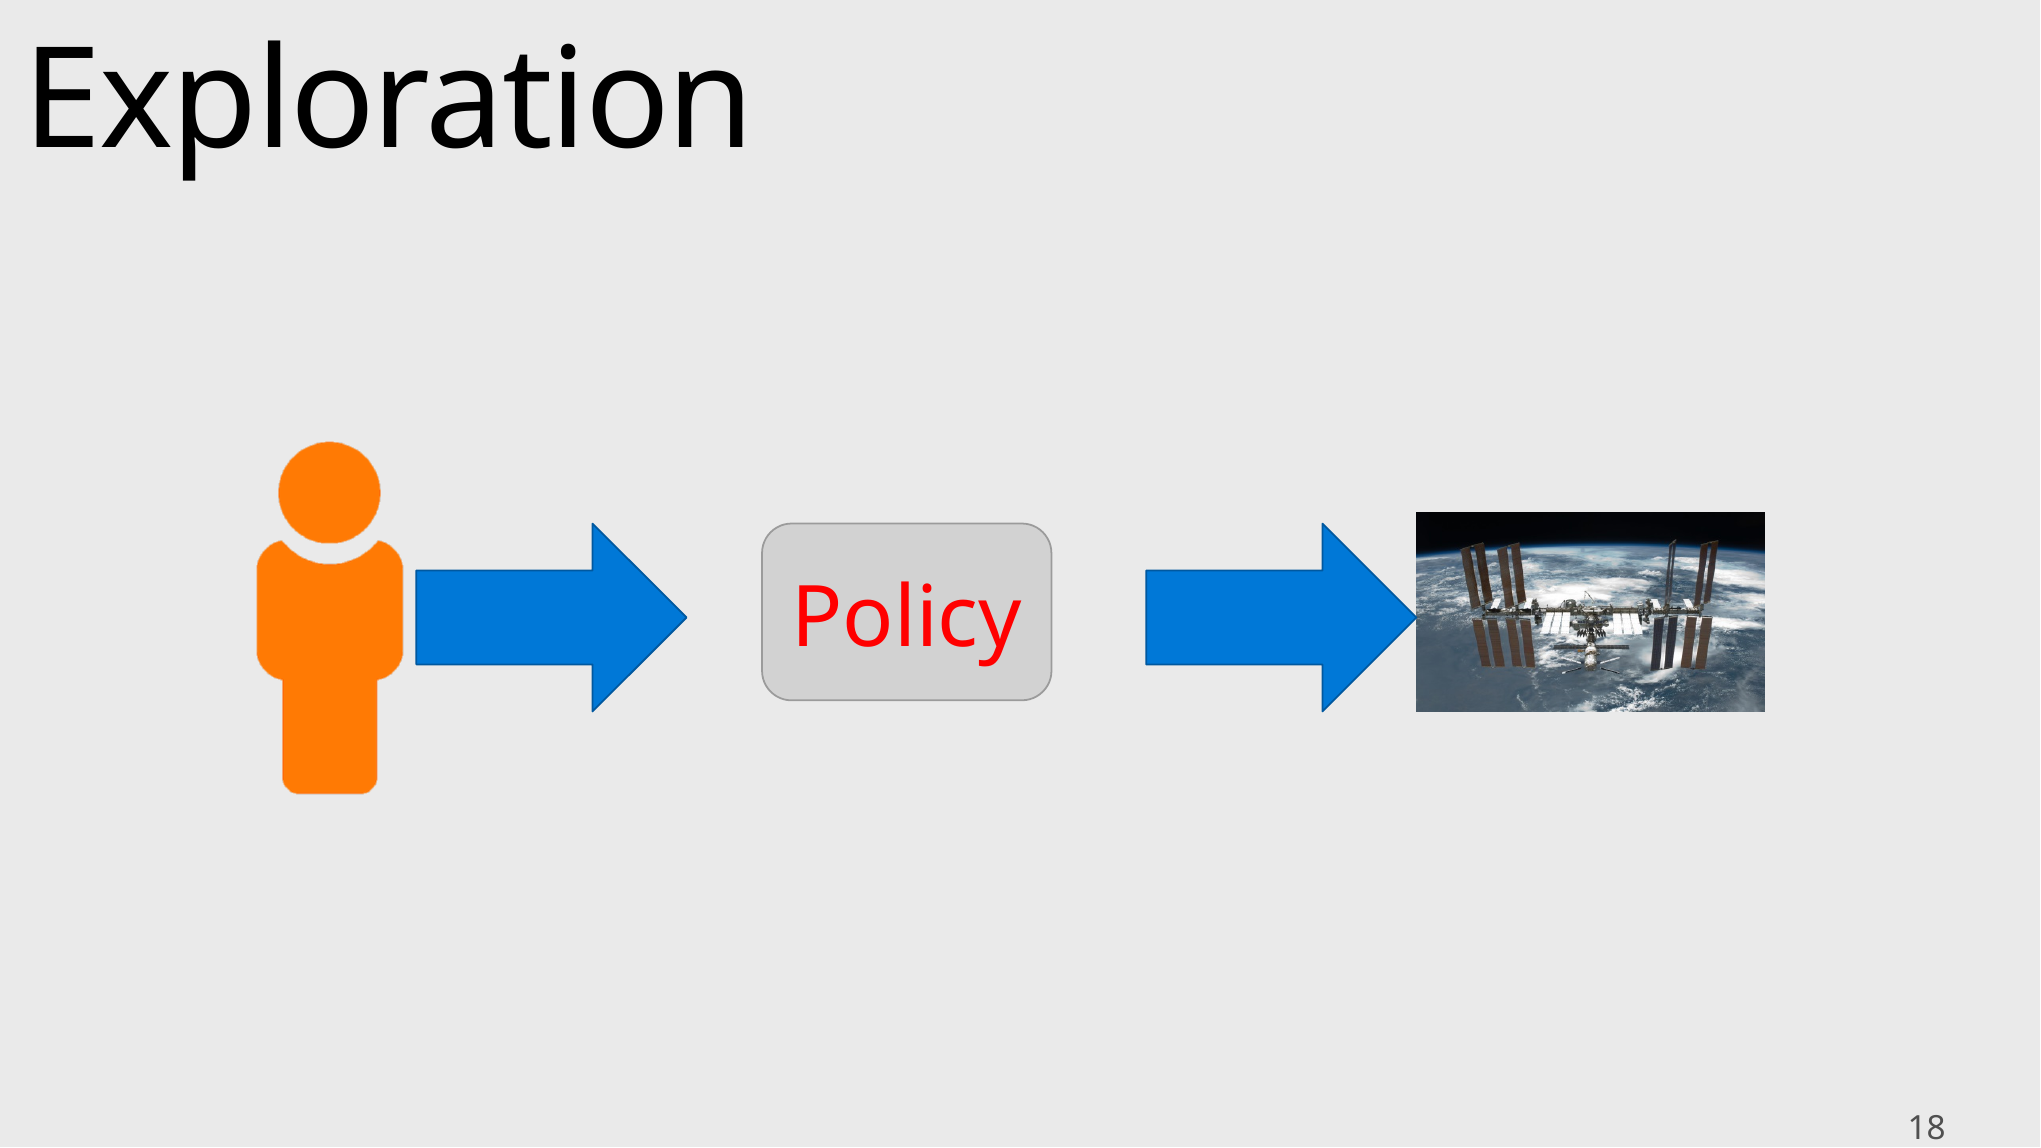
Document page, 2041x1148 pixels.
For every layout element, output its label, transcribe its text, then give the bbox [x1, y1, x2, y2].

text_box [552, 522, 688, 713]
text_box Policy [761, 522, 1053, 702]
text_box [1145, 522, 1416, 713]
title Exploration [0, 11, 1951, 162]
picture [107, 410, 552, 825]
picture [1416, 512, 1765, 712]
